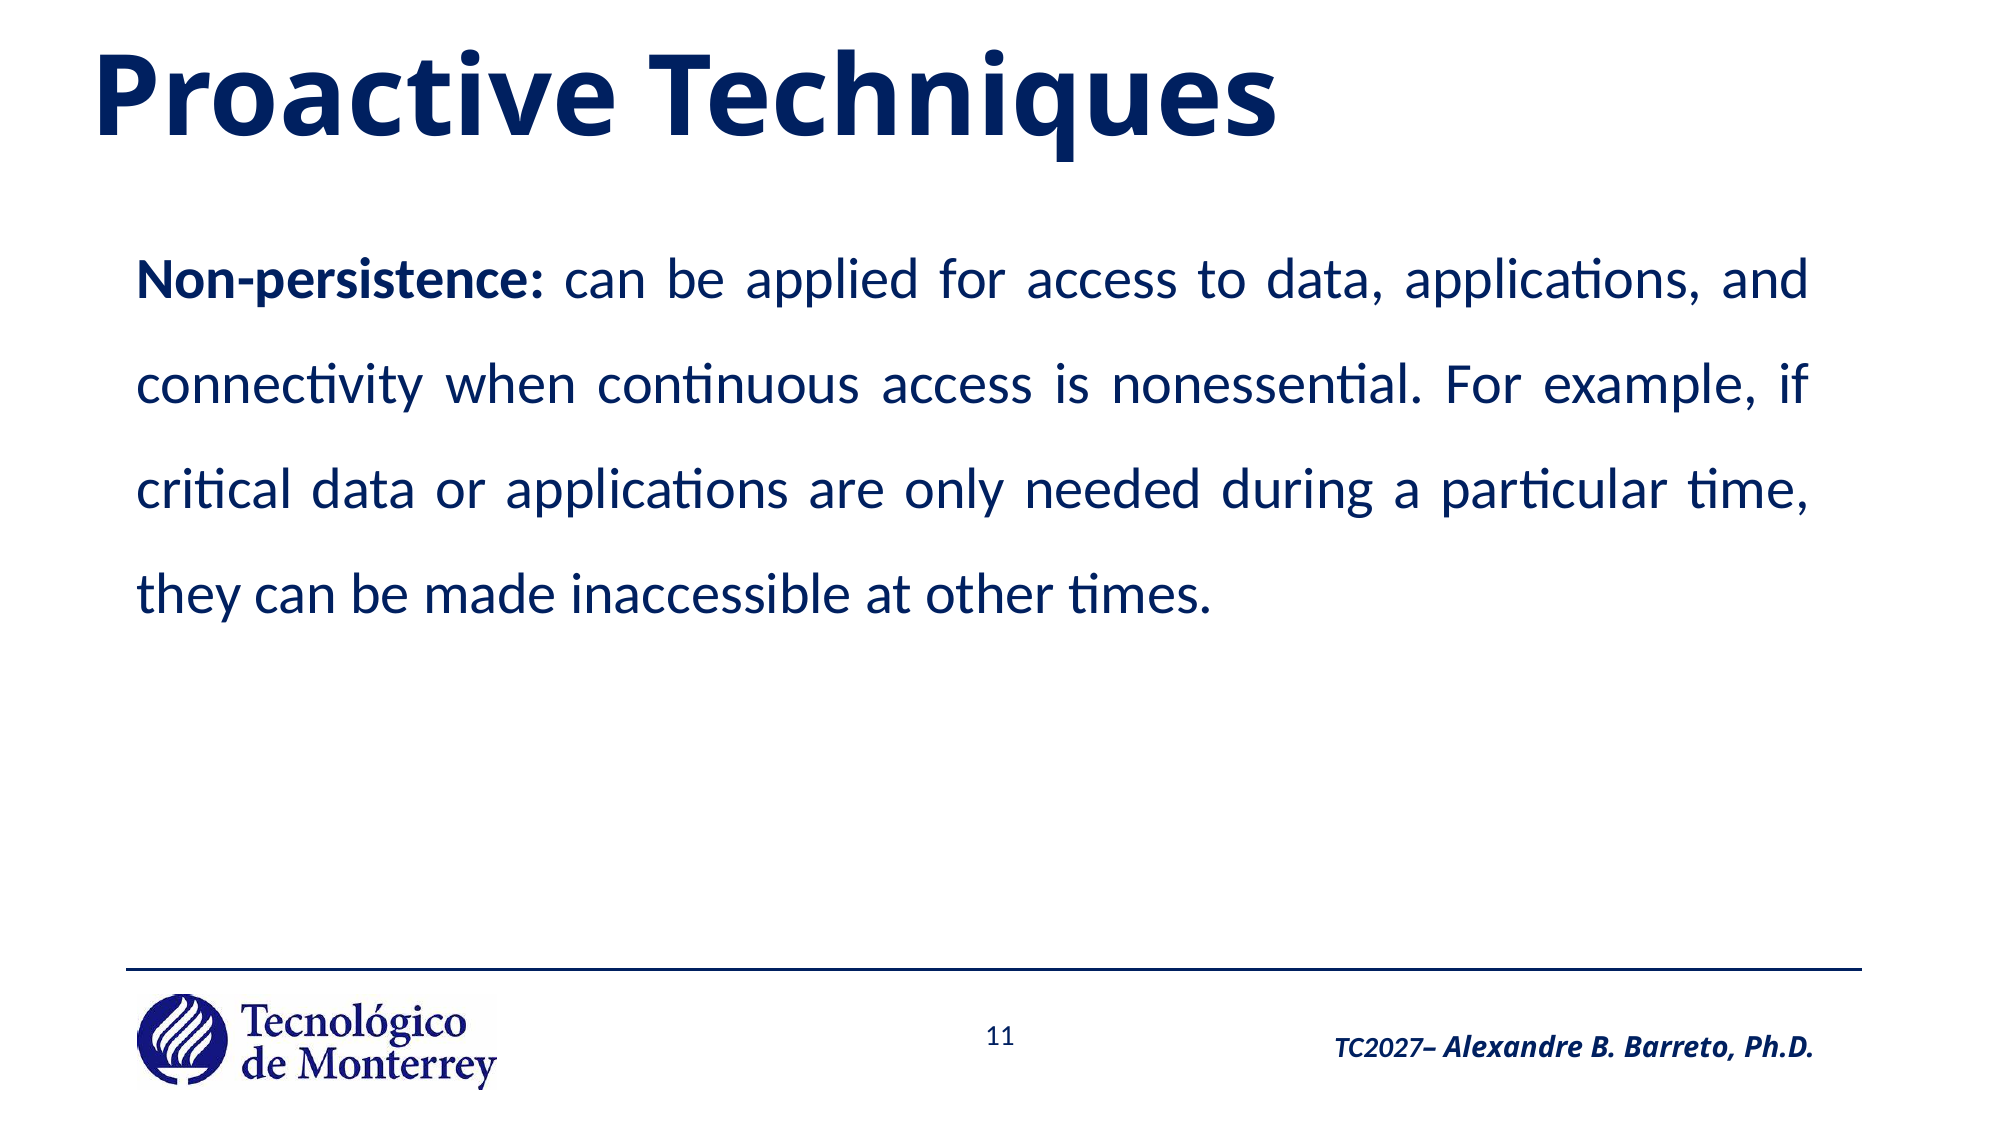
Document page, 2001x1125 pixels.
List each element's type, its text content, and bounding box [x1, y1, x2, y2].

picture [137, 994, 497, 1090]
list Non-persistence: can be applied for access to data, applications, and connectivity when continuous access is nonessential. For example, if critical data or applications are only needed during a particular time, they can be made inaccessible at other times. [121, 198, 1826, 863]
title Proactive Techniques [75, 15, 1801, 182]
